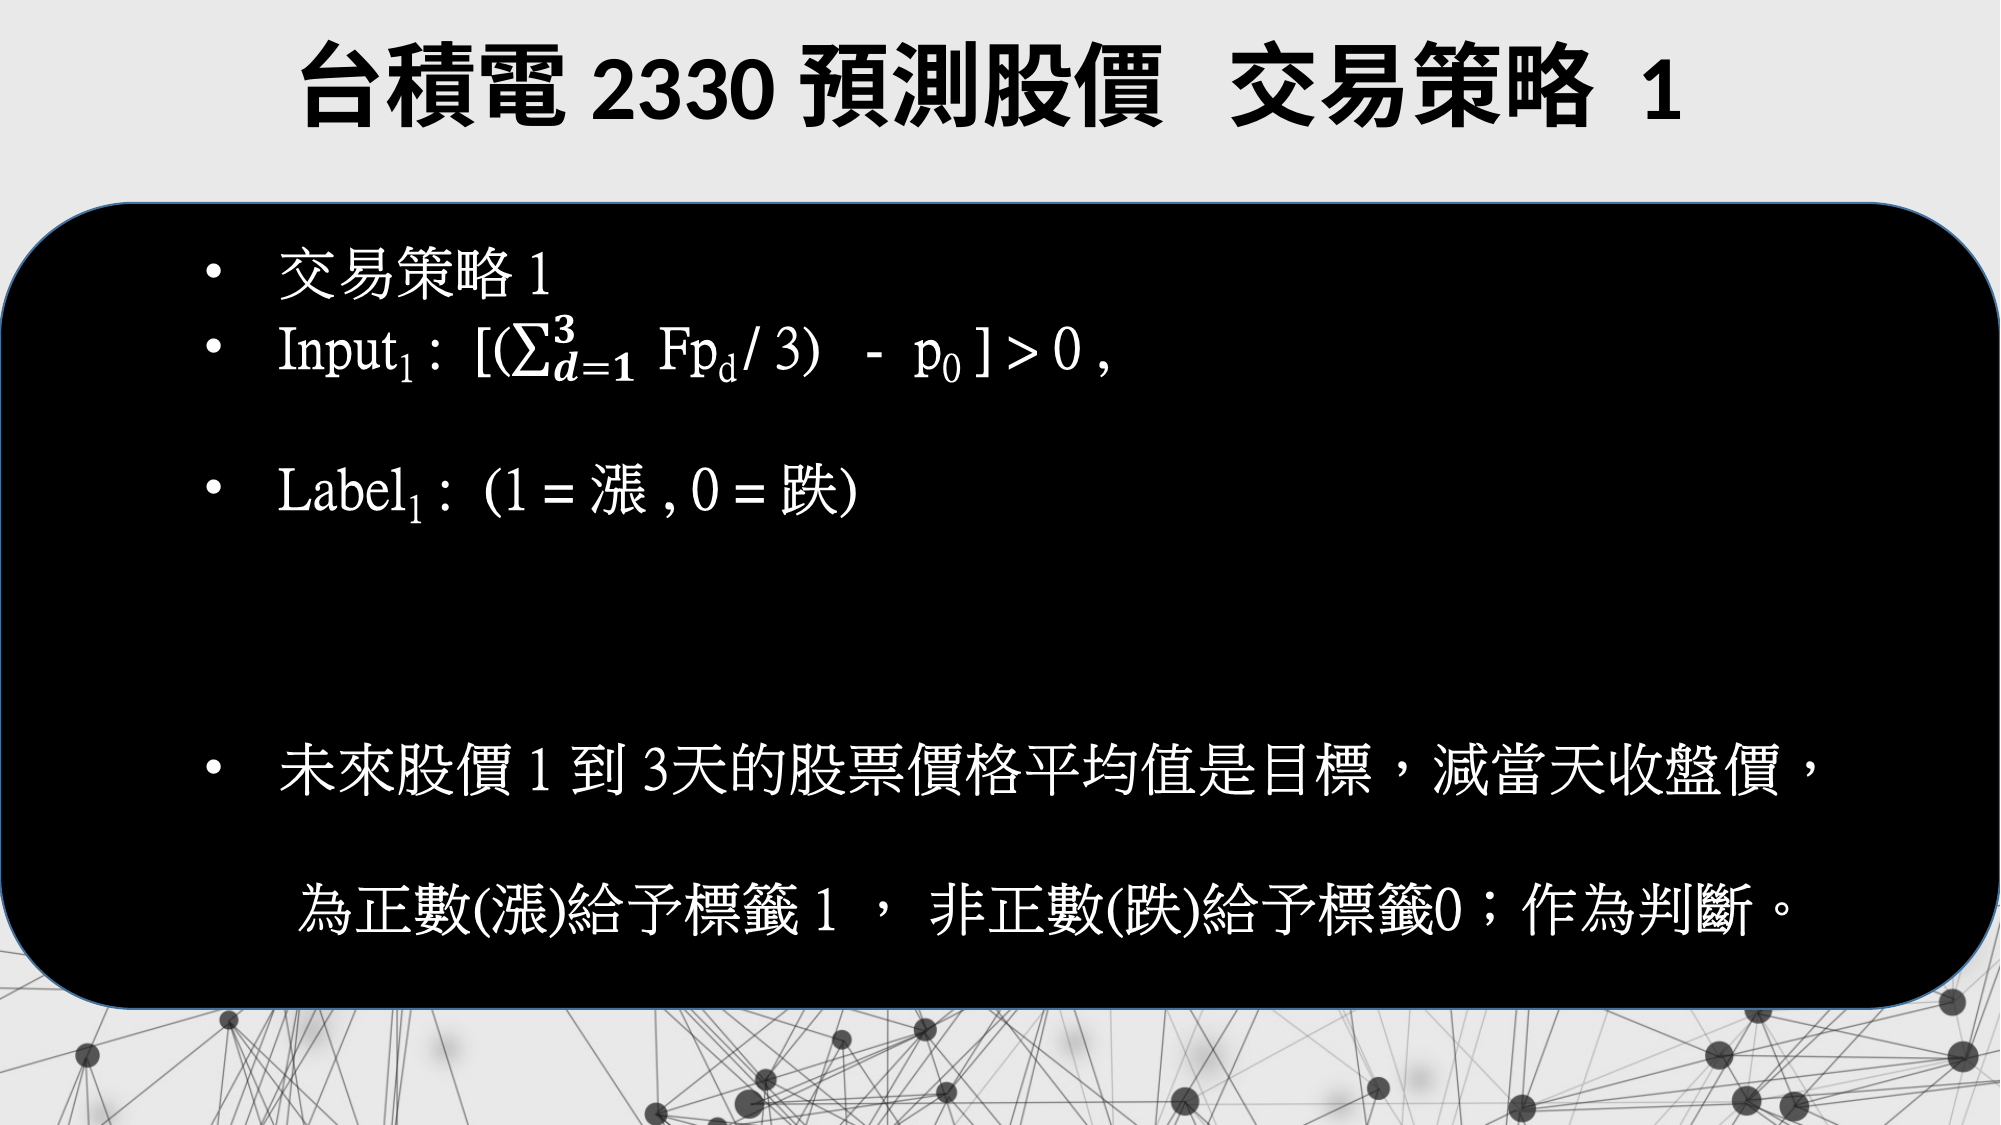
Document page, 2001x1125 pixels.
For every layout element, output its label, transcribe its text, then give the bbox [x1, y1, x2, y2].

text_box [188, 227, 1895, 1001]
text_box [0, 202, 2000, 1009]
text_box 台積電2330預測股價 交易策略 1 [104, 0, 1830, 199]
